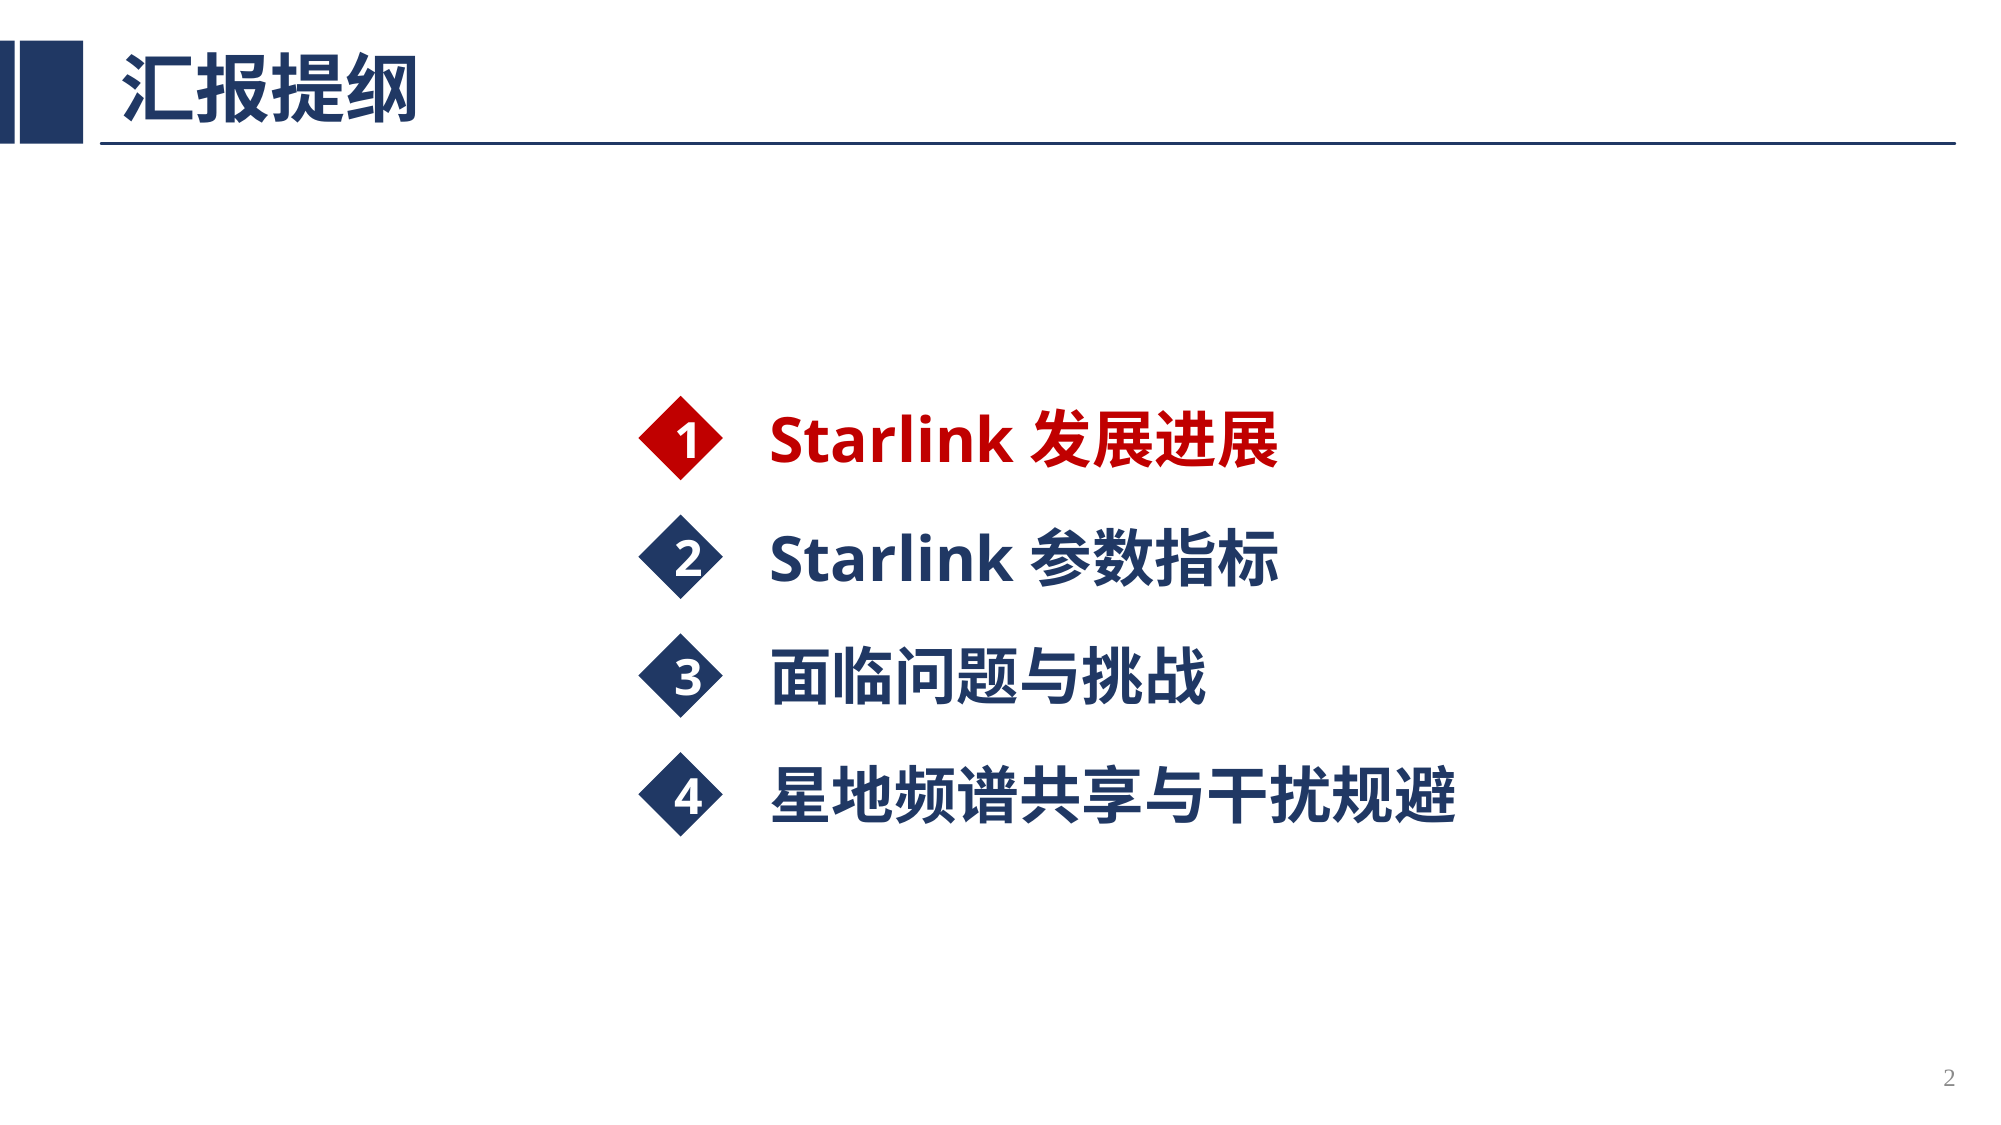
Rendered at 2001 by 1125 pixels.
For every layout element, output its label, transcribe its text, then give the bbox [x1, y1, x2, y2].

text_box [638, 392, 1476, 840]
slide_number 2 [1520, 1046, 1971, 1107]
title 汇报提纲 [105, 32, 509, 152]
